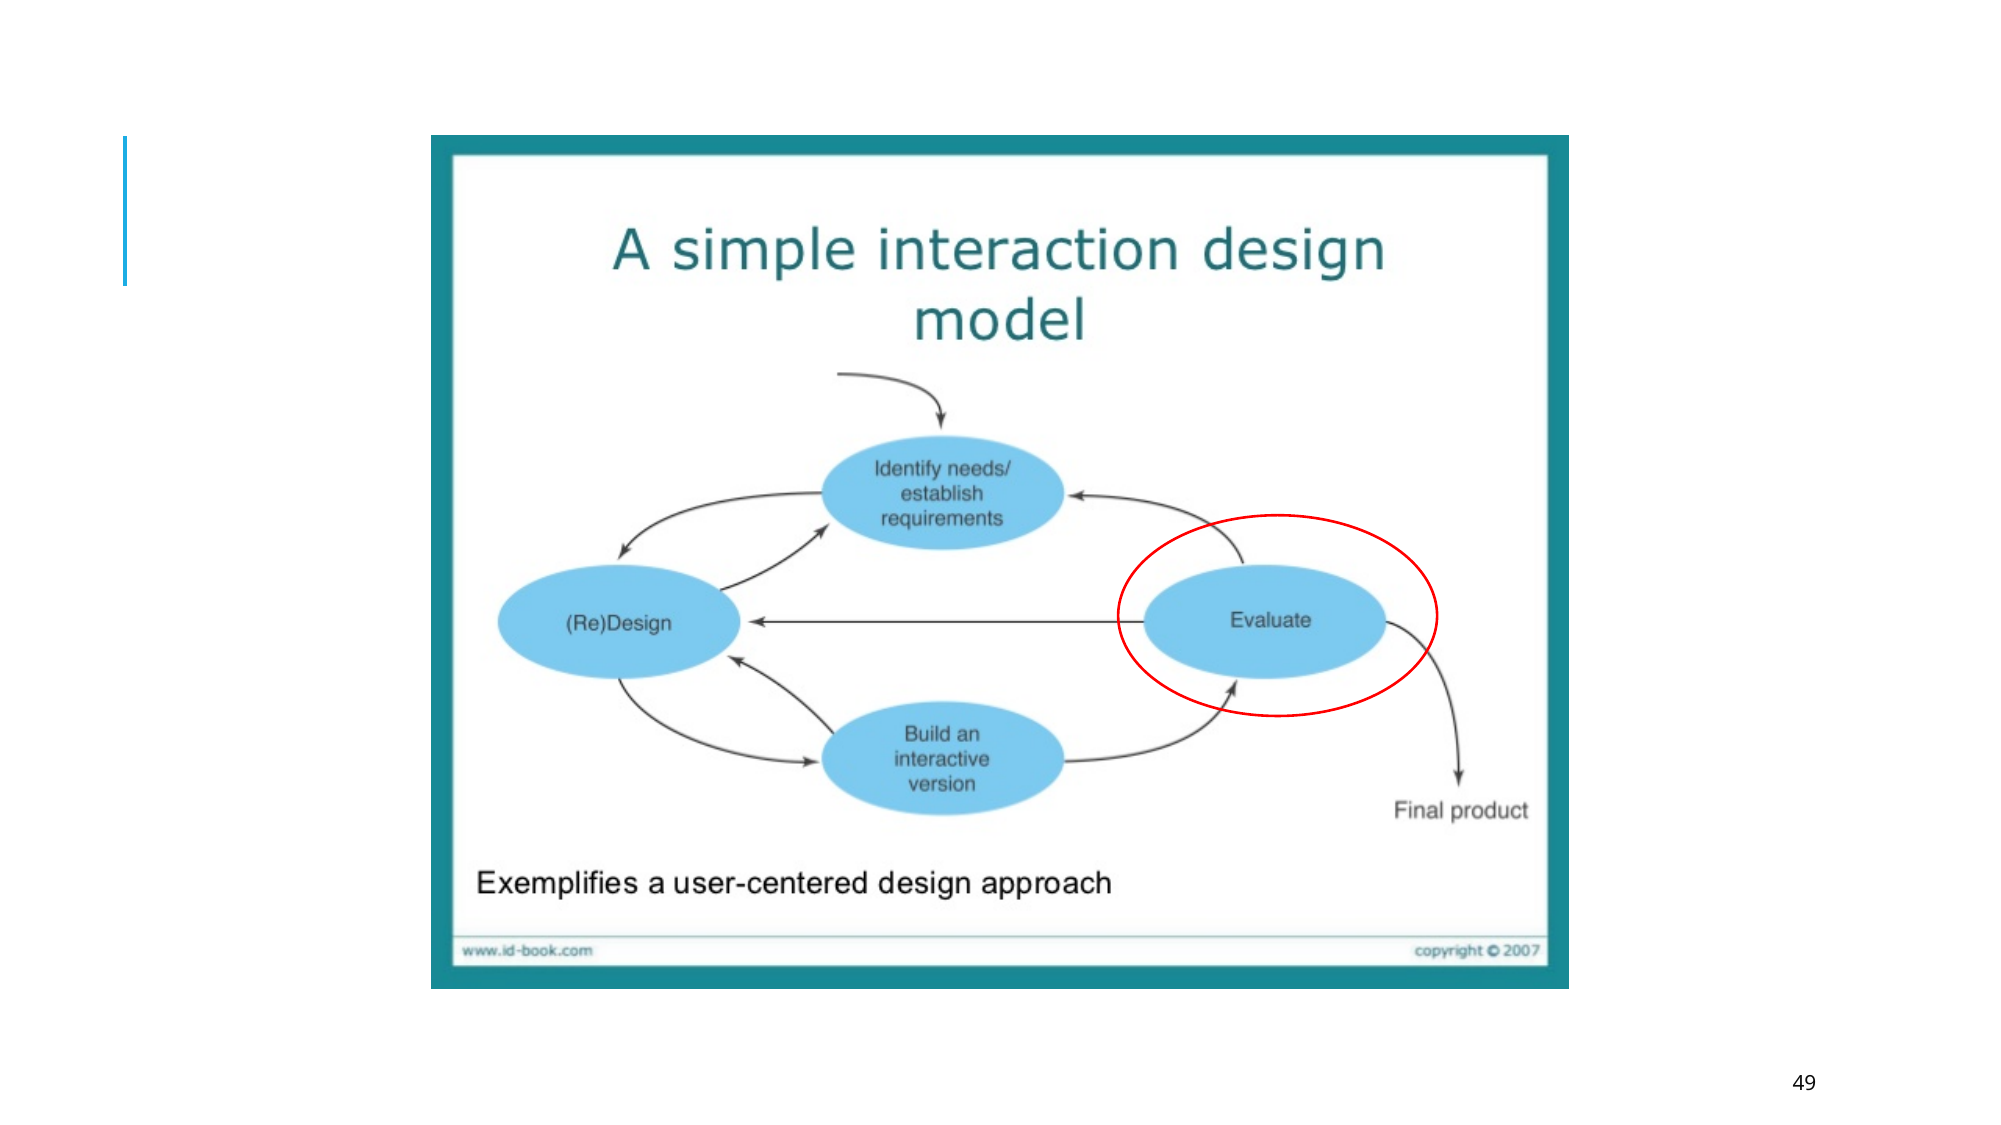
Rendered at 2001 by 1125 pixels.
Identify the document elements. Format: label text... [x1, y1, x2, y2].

picture [430, 135, 1569, 990]
slide_number 49 [1777, 1061, 1938, 1107]
